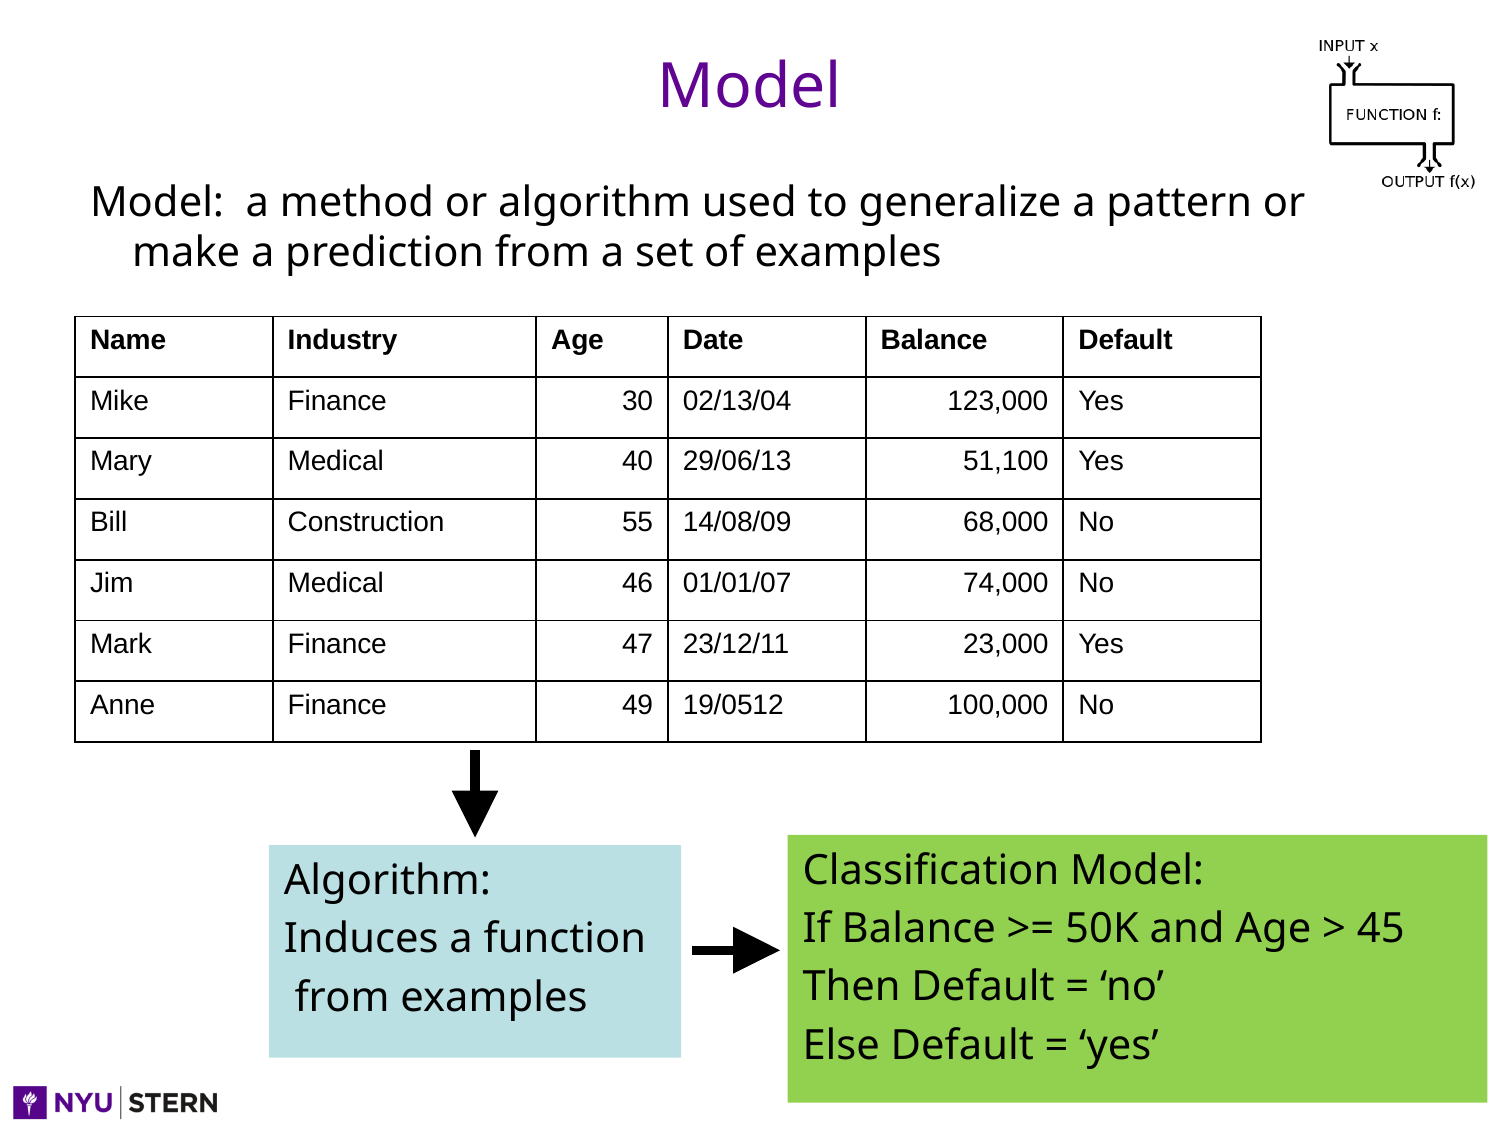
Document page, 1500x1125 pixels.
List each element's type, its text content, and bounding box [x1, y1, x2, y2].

table_cell 23,000 [867, 621, 1062, 680]
table_header Balance [867, 317, 1062, 376]
table_cell 19/0512 [669, 682, 865, 741]
table_cell 02/13/04 [669, 378, 865, 437]
table_cell Medical [274, 439, 535, 498]
text_box Classification Model: If Balance >= 50K and Age > 45 Then Default = ‘no’ Else Default = ‘yes’ [787, 834, 1488, 1103]
table_cell No [1064, 682, 1260, 741]
table_cell 14/08/09 [669, 500, 865, 559]
table_cell Bill [76, 500, 272, 559]
table_cell Construction [274, 500, 535, 559]
table_cell 40 [537, 439, 667, 498]
table_cell Mike [76, 378, 272, 437]
text_box Algorithm: Induces a function from examples [268, 845, 682, 1058]
table_header Date [669, 317, 865, 376]
table_header Industry [274, 317, 535, 376]
table_cell 49 [537, 682, 667, 741]
table_cell Yes [1064, 378, 1260, 437]
table_cell 55 [537, 500, 667, 559]
table_cell 30 [537, 378, 667, 437]
title Model [75, 22, 1299, 142]
table_cell 46 [537, 561, 667, 620]
table_header Age [537, 317, 667, 376]
text_box [464, 749, 486, 838]
table_cell Jim [76, 561, 272, 620]
table_cell 100,000 [867, 682, 1062, 741]
table_cell 29/06/13 [669, 439, 865, 498]
table_cell 123,000 [867, 378, 1062, 437]
table_cell No [1064, 561, 1260, 620]
picture [0, 1038, 230, 1125]
list Model: a method or algorithm used to generalize a pattern or make a prediction from a set of examples [75, 167, 1425, 958]
table_header Default [1064, 317, 1260, 376]
table_cell Medical [274, 561, 535, 620]
table_cell Mark [76, 621, 272, 680]
table_cell Yes [1064, 439, 1260, 498]
table_cell Mary [76, 439, 272, 498]
table_cell Anne [76, 682, 272, 741]
table_cell 47 [537, 621, 667, 680]
table_cell Finance [274, 682, 535, 741]
picture [1301, 22, 1489, 208]
table_cell No [1064, 500, 1260, 559]
table_cell Finance [274, 378, 535, 437]
table_cell Finance [274, 621, 535, 680]
table_cell 51,100 [867, 439, 1062, 498]
text_box [692, 939, 781, 961]
table_header Name [76, 317, 272, 376]
table_cell 74,000 [867, 561, 1062, 620]
table_cell Yes [1064, 621, 1260, 680]
table_cell 68,000 [867, 500, 1062, 559]
table_cell 23/12/11 [669, 621, 865, 680]
table_cell 01/01/07 [669, 561, 865, 620]
